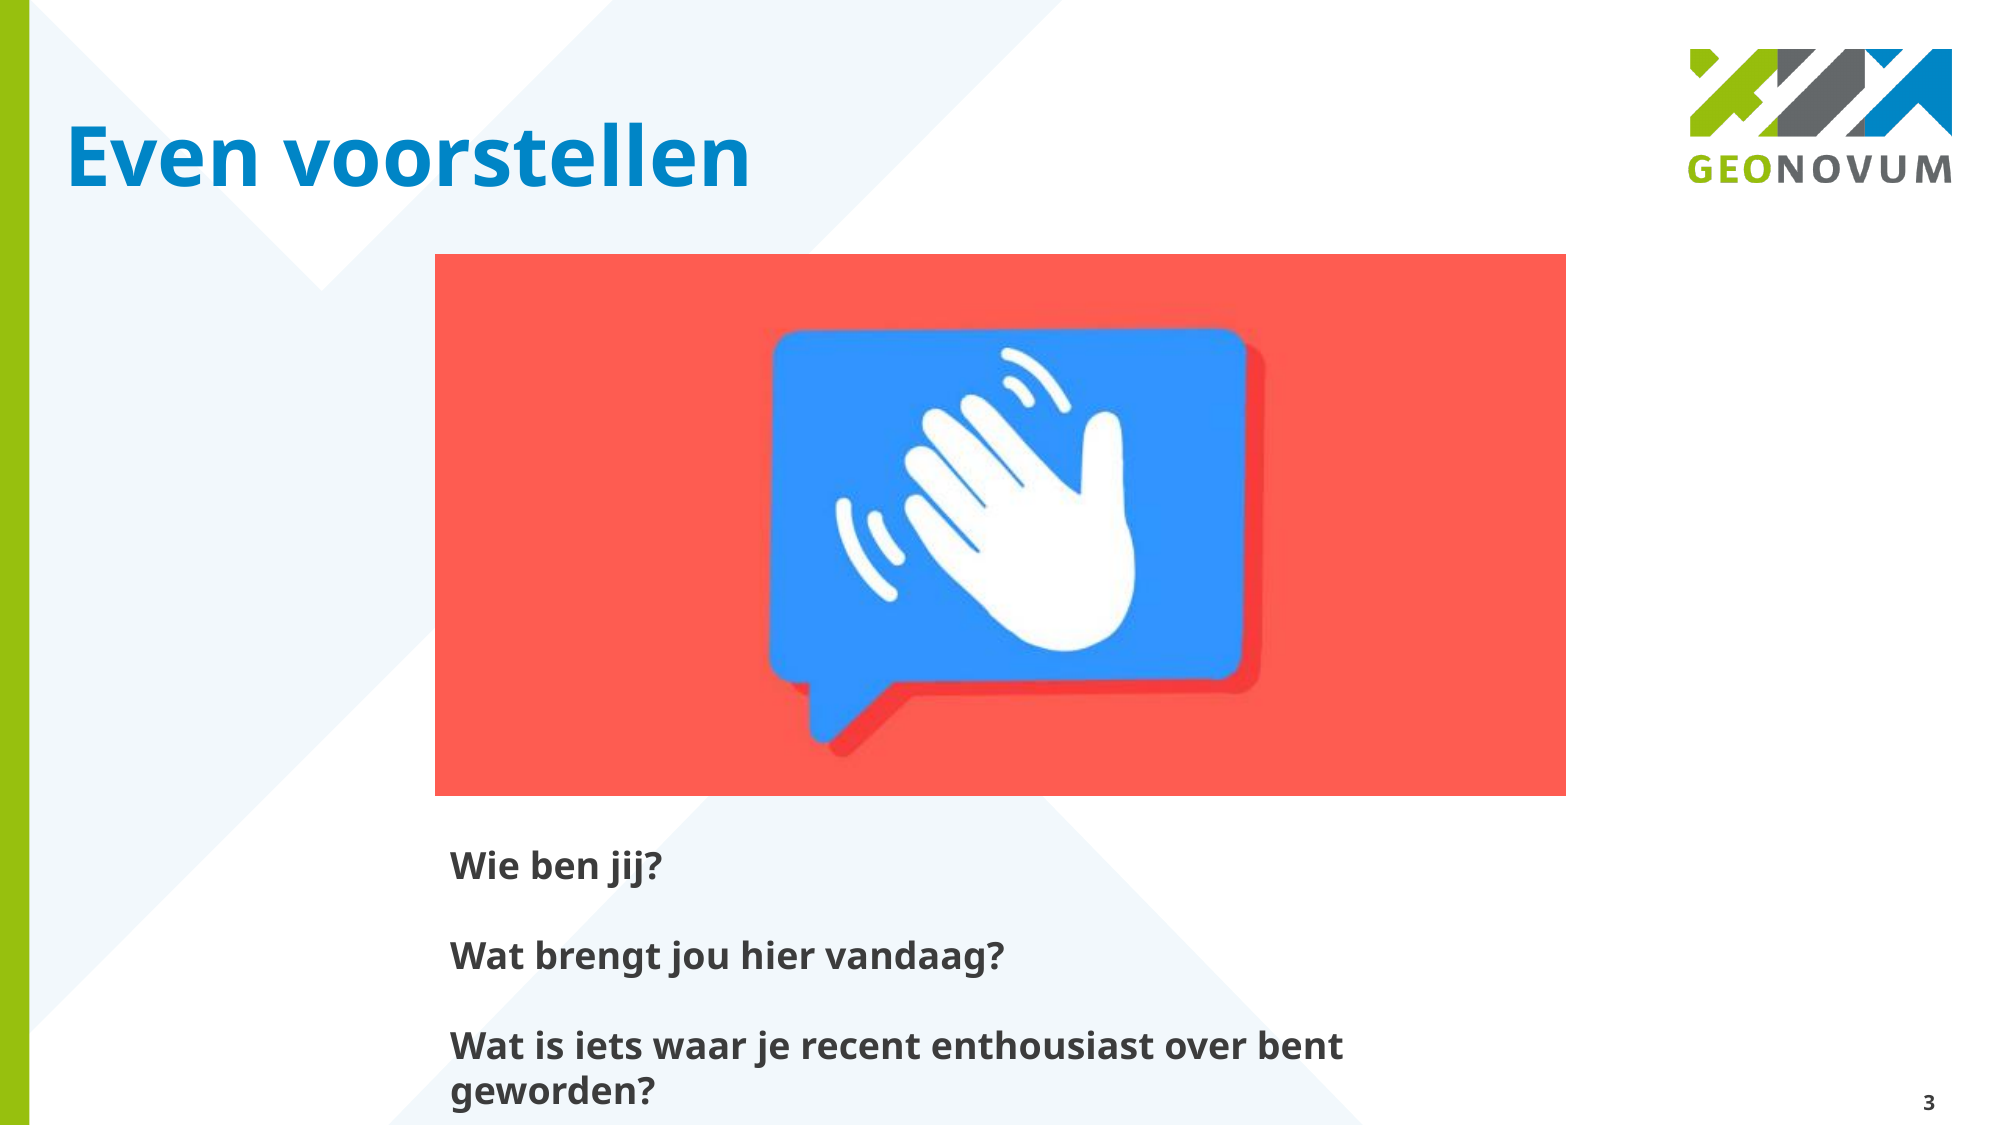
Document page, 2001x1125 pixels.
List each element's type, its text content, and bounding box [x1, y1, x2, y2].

title Even voorstellen [49, 0, 1654, 210]
picture [1686, 49, 1955, 186]
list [435, 254, 1566, 796]
text_box Wie ben jij? Wat brengt jou hier vandaag? Wat is iets waar je recent enthousiast over bent geworden? [435, 834, 1567, 1120]
slide_number 3 [1824, 1088, 1951, 1120]
